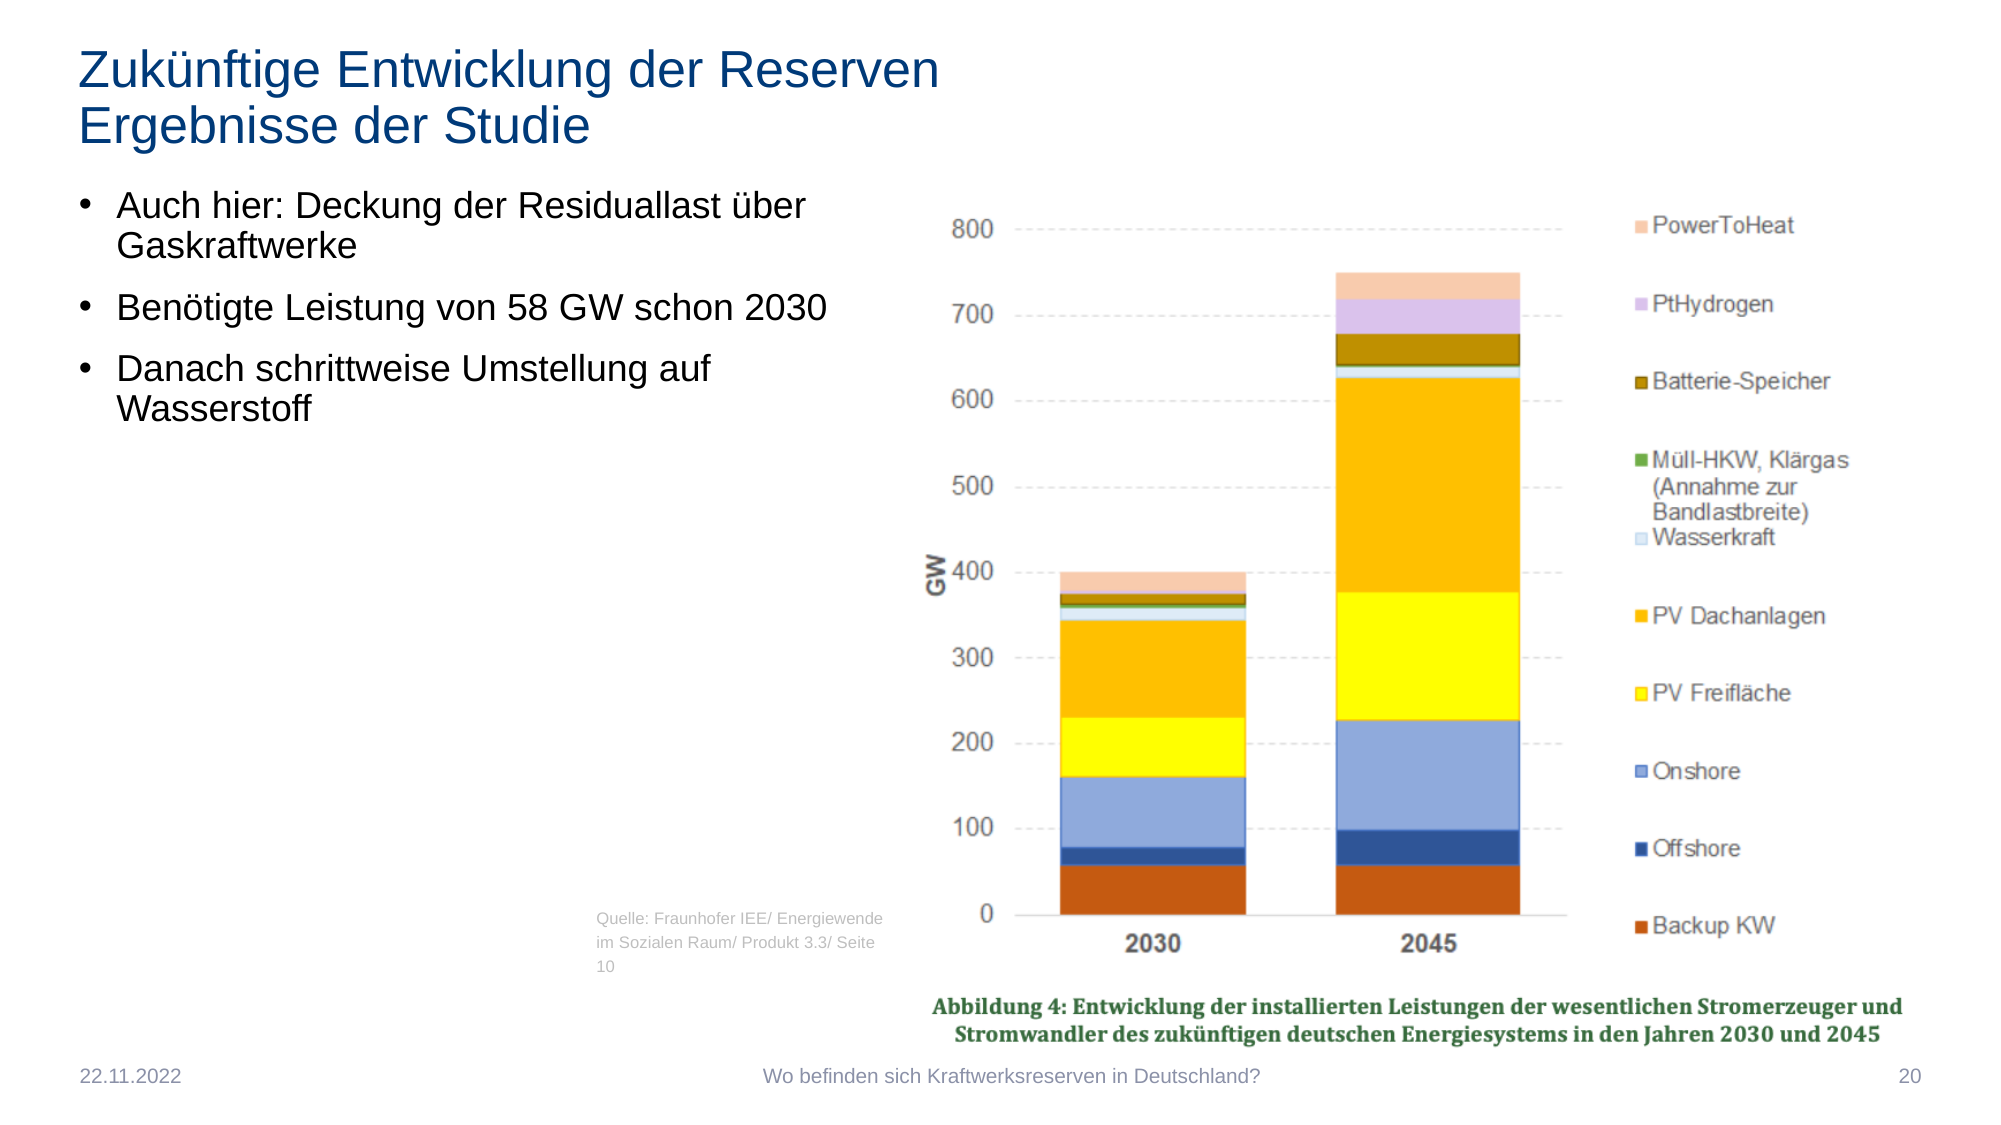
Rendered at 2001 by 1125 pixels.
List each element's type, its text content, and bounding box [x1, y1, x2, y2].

footer Wo befinden sich Kraftwerksreserven in Deutschland? [288, 1063, 1736, 1094]
slide_number 20 [1744, 1063, 1922, 1094]
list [899, 173, 1922, 1051]
title Zukünftige Entwicklung der Reserven Ergebnisse der Studie [78, 42, 1922, 161]
list Auch hier: Deckung der Residuallast über Gaskraftwerke Benötigte Leistung von 58 GW schon 2030 Danach schrittweise Umstellung auf Wasserstoff [78, 186, 884, 457]
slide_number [79, 1063, 273, 1094]
text_box Quelle: Fraunhofer IEE/ Energiewende im Sozialen Raum/ Produkt 3.3/ Seite 10 [596, 904, 884, 974]
